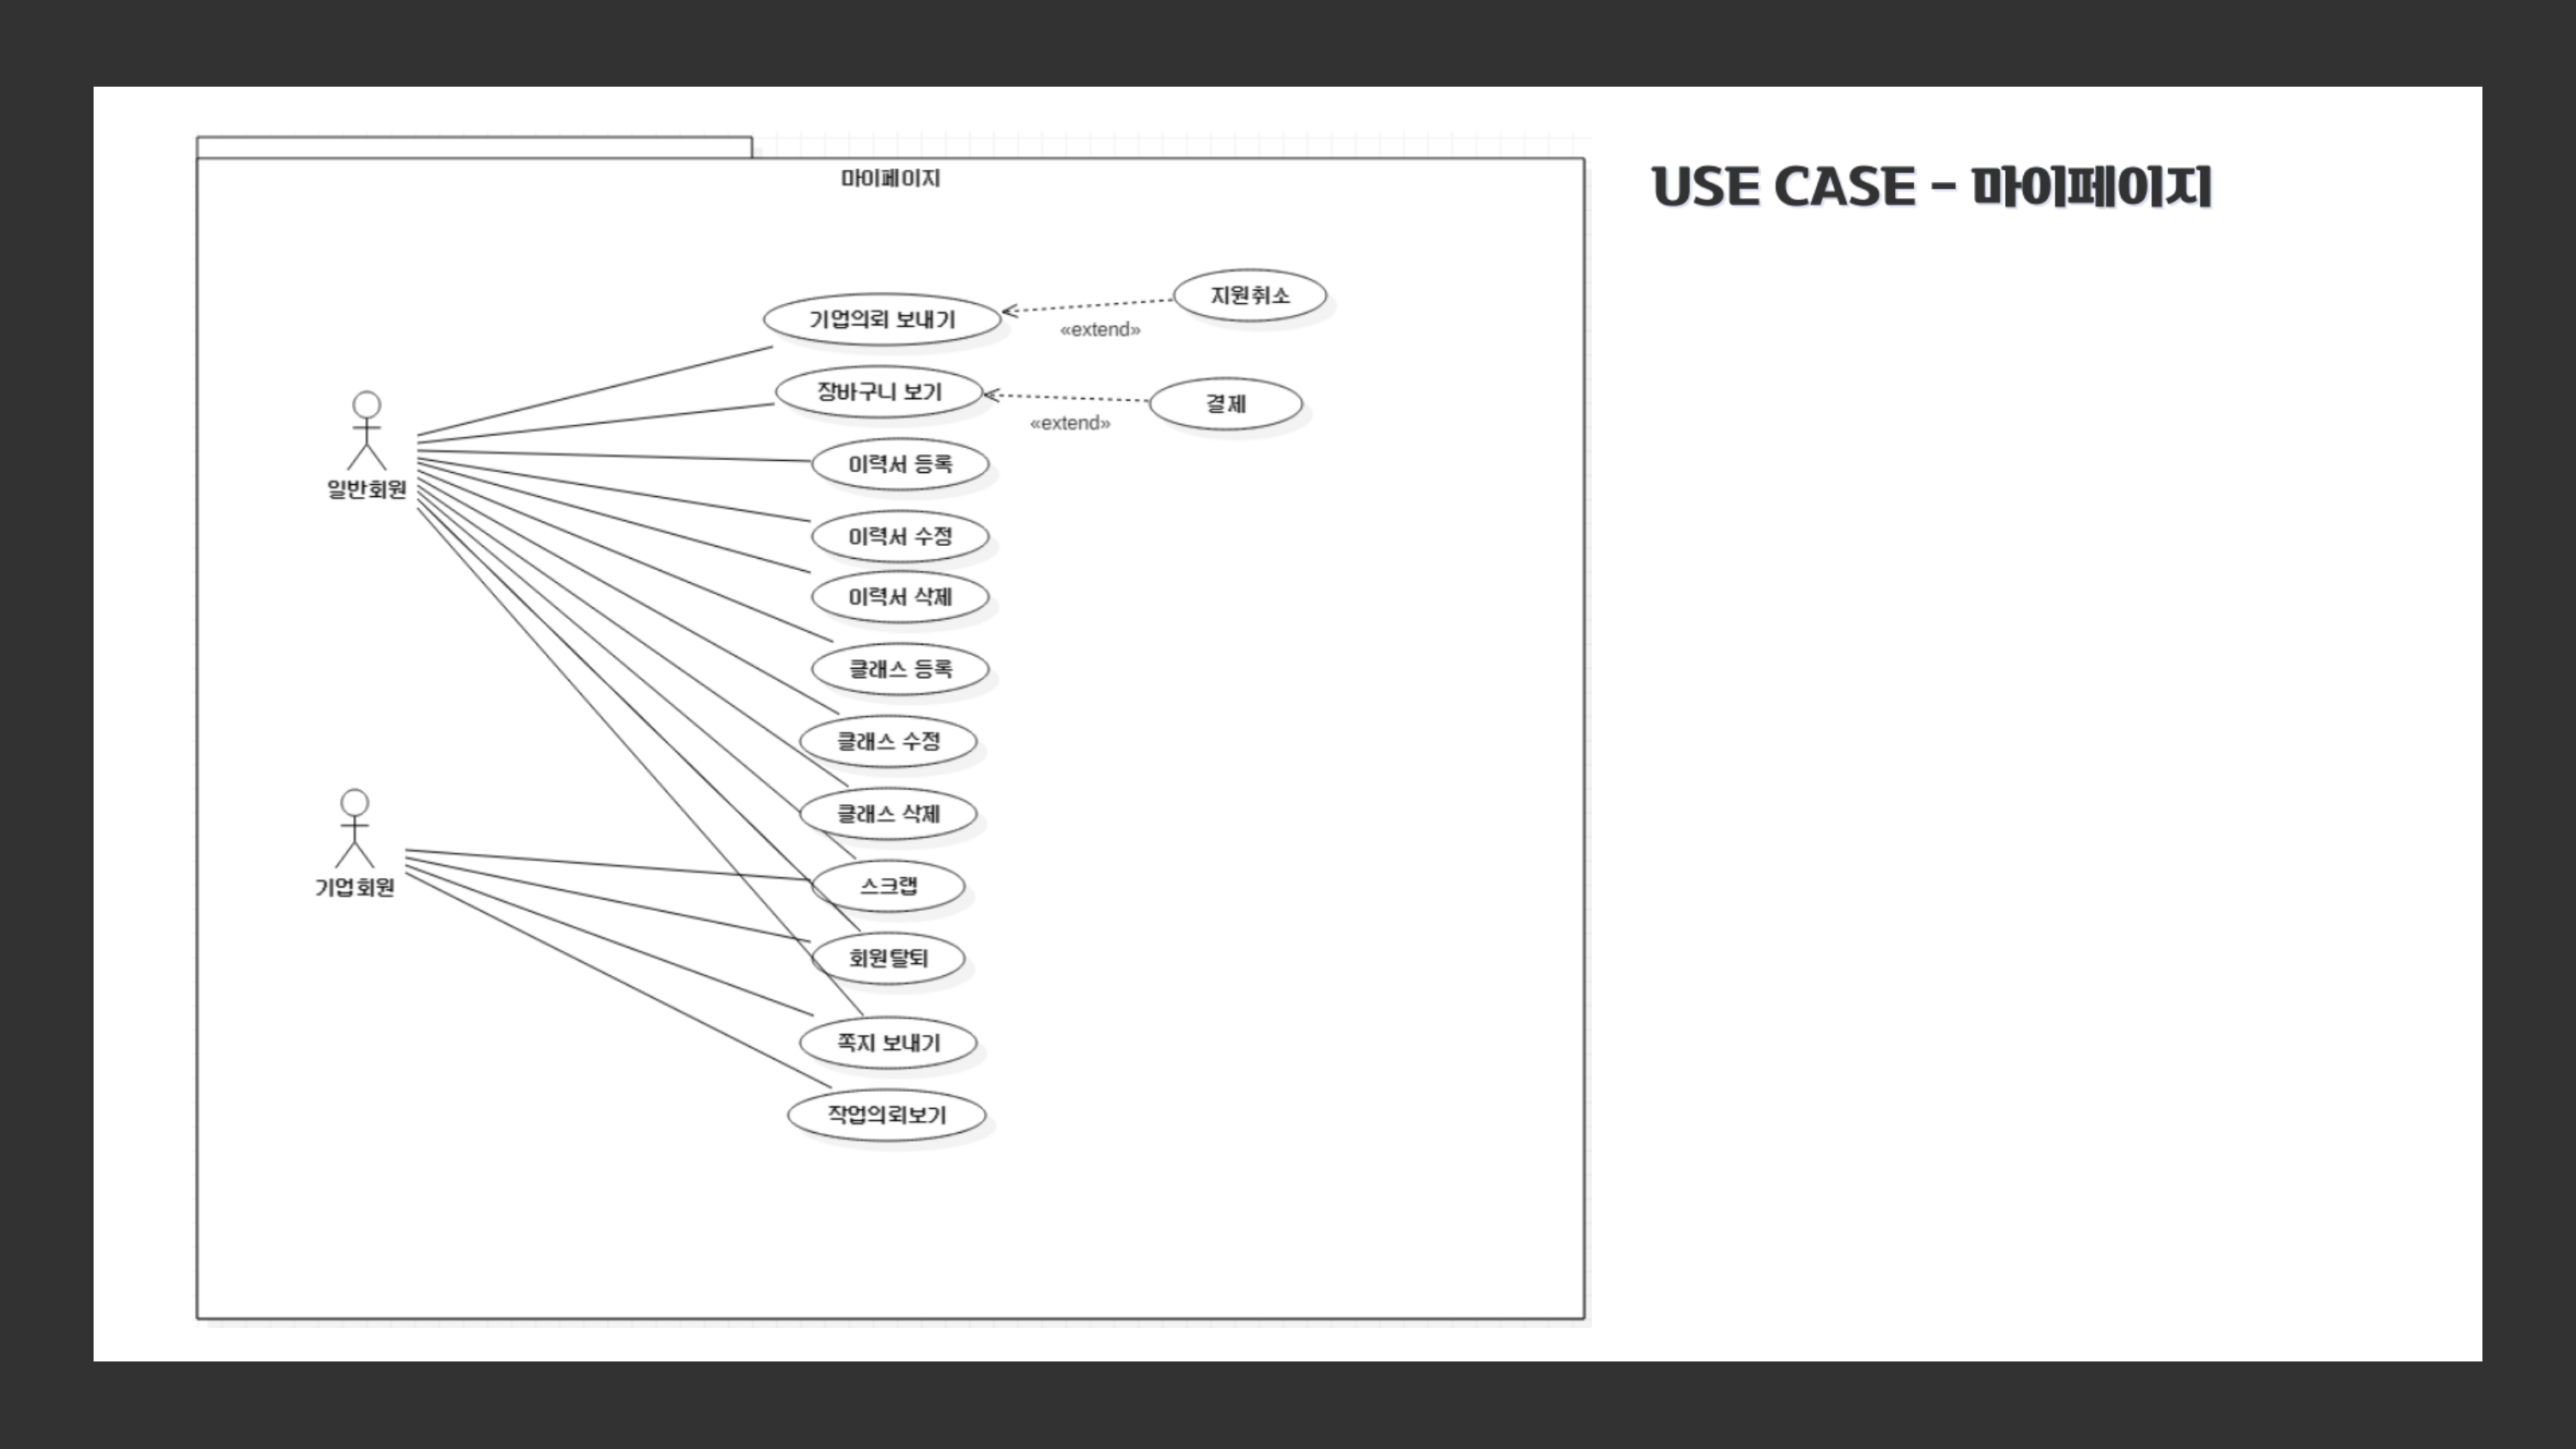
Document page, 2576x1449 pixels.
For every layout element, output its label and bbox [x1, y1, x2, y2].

text_box [191, 131, 1593, 1329]
text_box [94, 87, 2482, 1361]
picture [1601, 105, 2359, 355]
